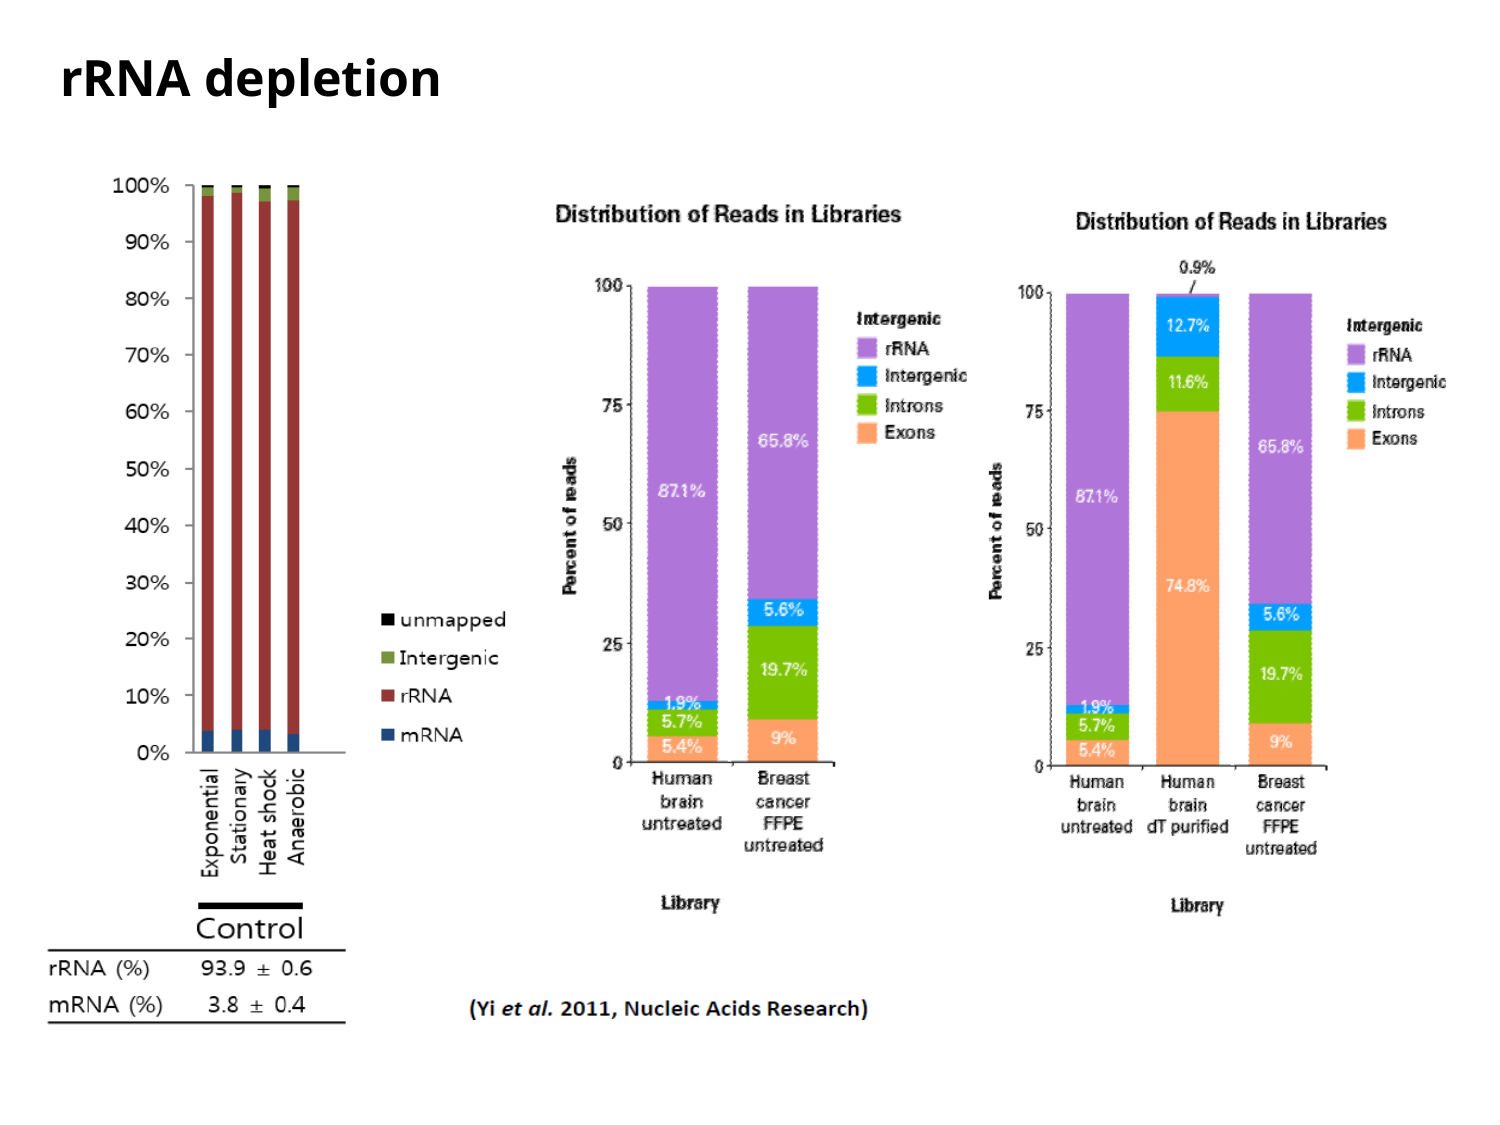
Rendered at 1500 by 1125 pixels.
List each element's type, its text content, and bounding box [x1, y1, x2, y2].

picture [33, 170, 1459, 1032]
text_box rRNA depletion [45, 39, 458, 114]
